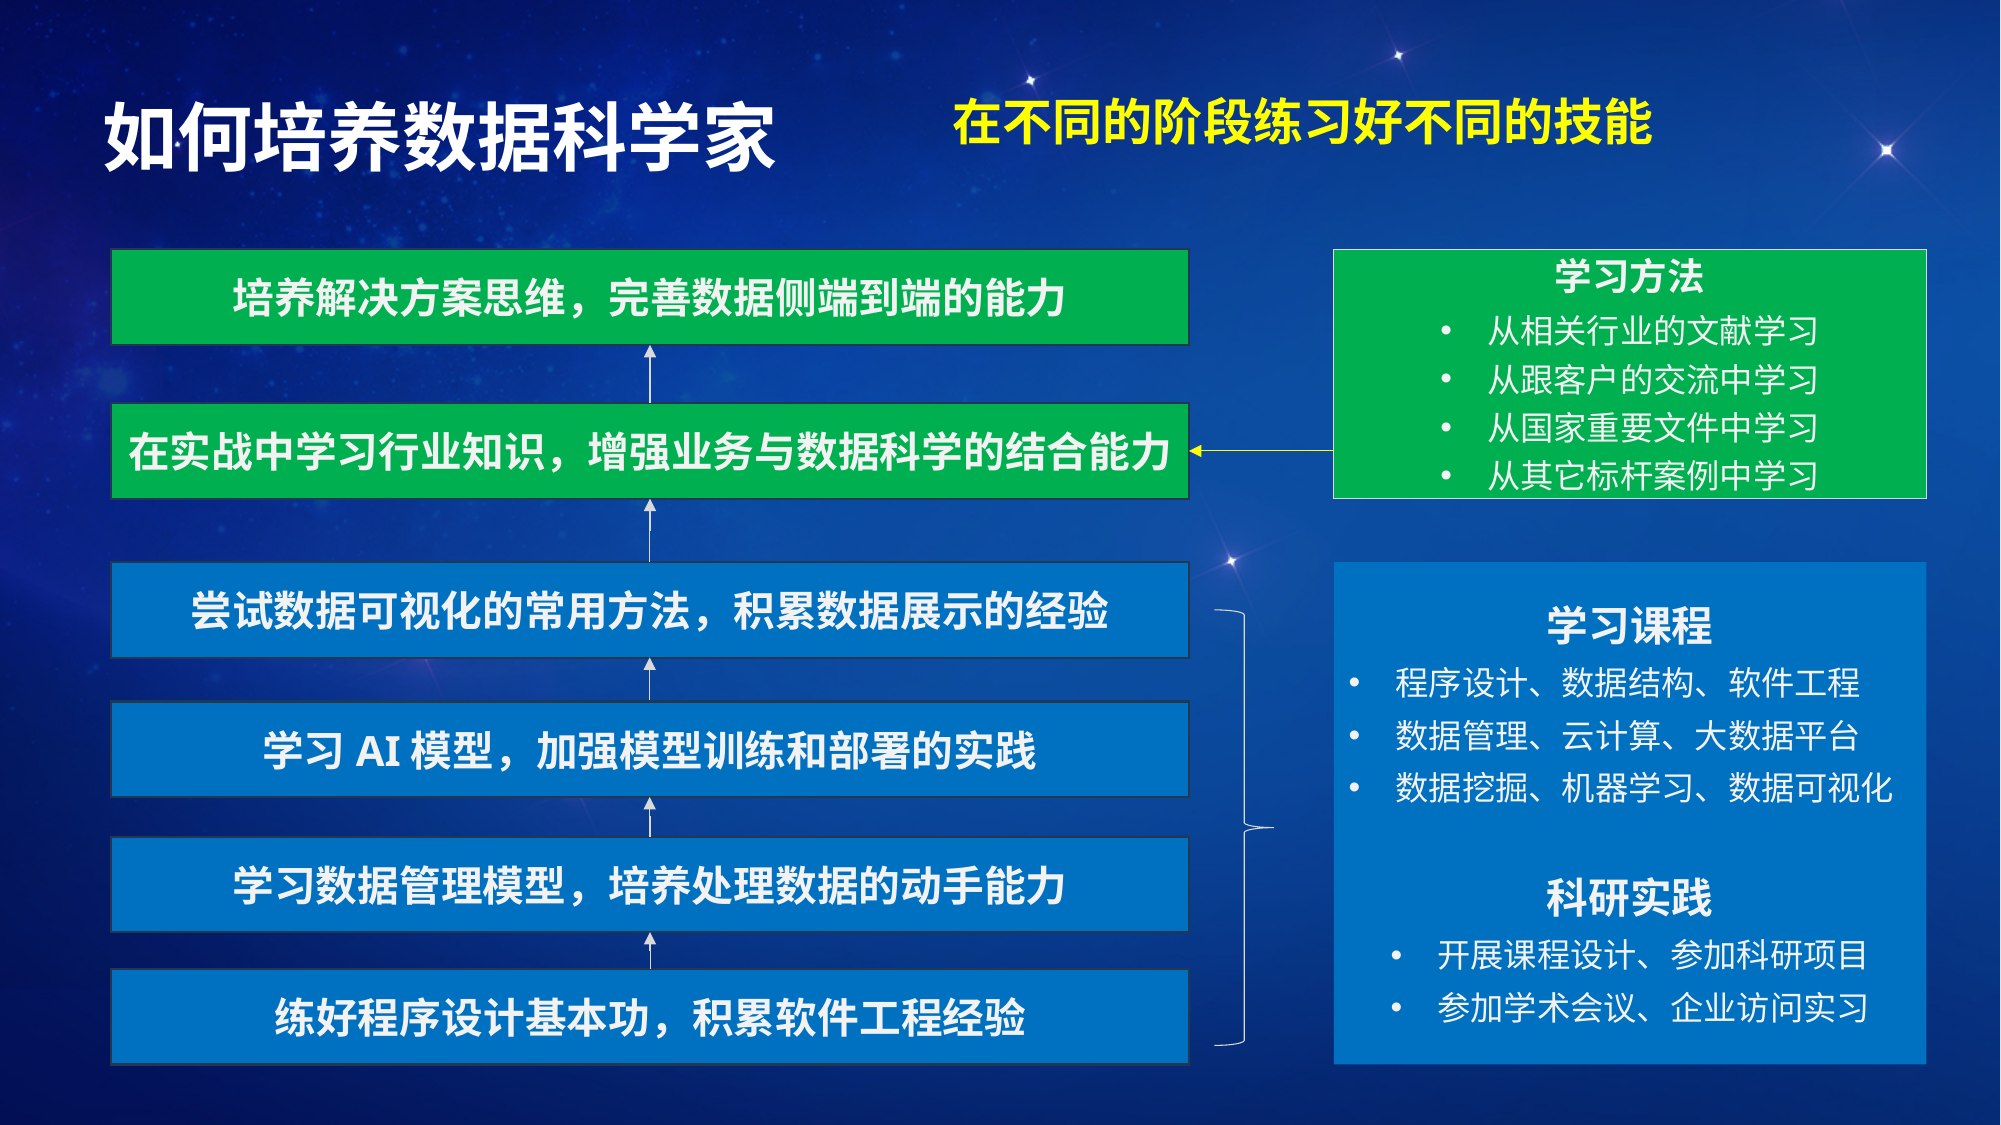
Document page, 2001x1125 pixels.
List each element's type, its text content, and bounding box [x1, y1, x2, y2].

text_box 在不同的阶段练习好不同的技能 [938, 83, 1715, 158]
text_box 学习课程 程序设计、数据结构、软件工程 数据管理、云计算、大数据平台 数据挖掘、机器学习、数据可视化 科研实践 开展课程设计、参加科研项目 参加学术会议、企业访问实习 [1333, 562, 1927, 1065]
text_box 培养解决方案思维，完善数据侧端到端的能力 [110, 248, 1190, 346]
text_box 如何培养数据科学家 [88, 37, 923, 188]
text_box 在实战中学习行业知识，增强业务与数据科学的结合能力 [110, 402, 1190, 500]
text_box 尝试数据可视化的常用方法，积累数据展示的经验 [110, 561, 1190, 659]
text_box 练好程序设计基本功，积累软件工程经验 [110, 968, 1190, 1066]
text_box 学习AI模型，加强模型训练和部署的实践 [110, 700, 1190, 798]
text_box 学习方法 从相关行业的文献学习 从跟客户的交流中学习 从国家重要文件中学习 从其它标杆案例中学习 [1333, 249, 1927, 499]
text_box [1214, 609, 1275, 1046]
picture [0, 0, 2001, 1125]
text_box 学习数据管理模型，培养处理数据的动手能力 [110, 836, 1190, 933]
